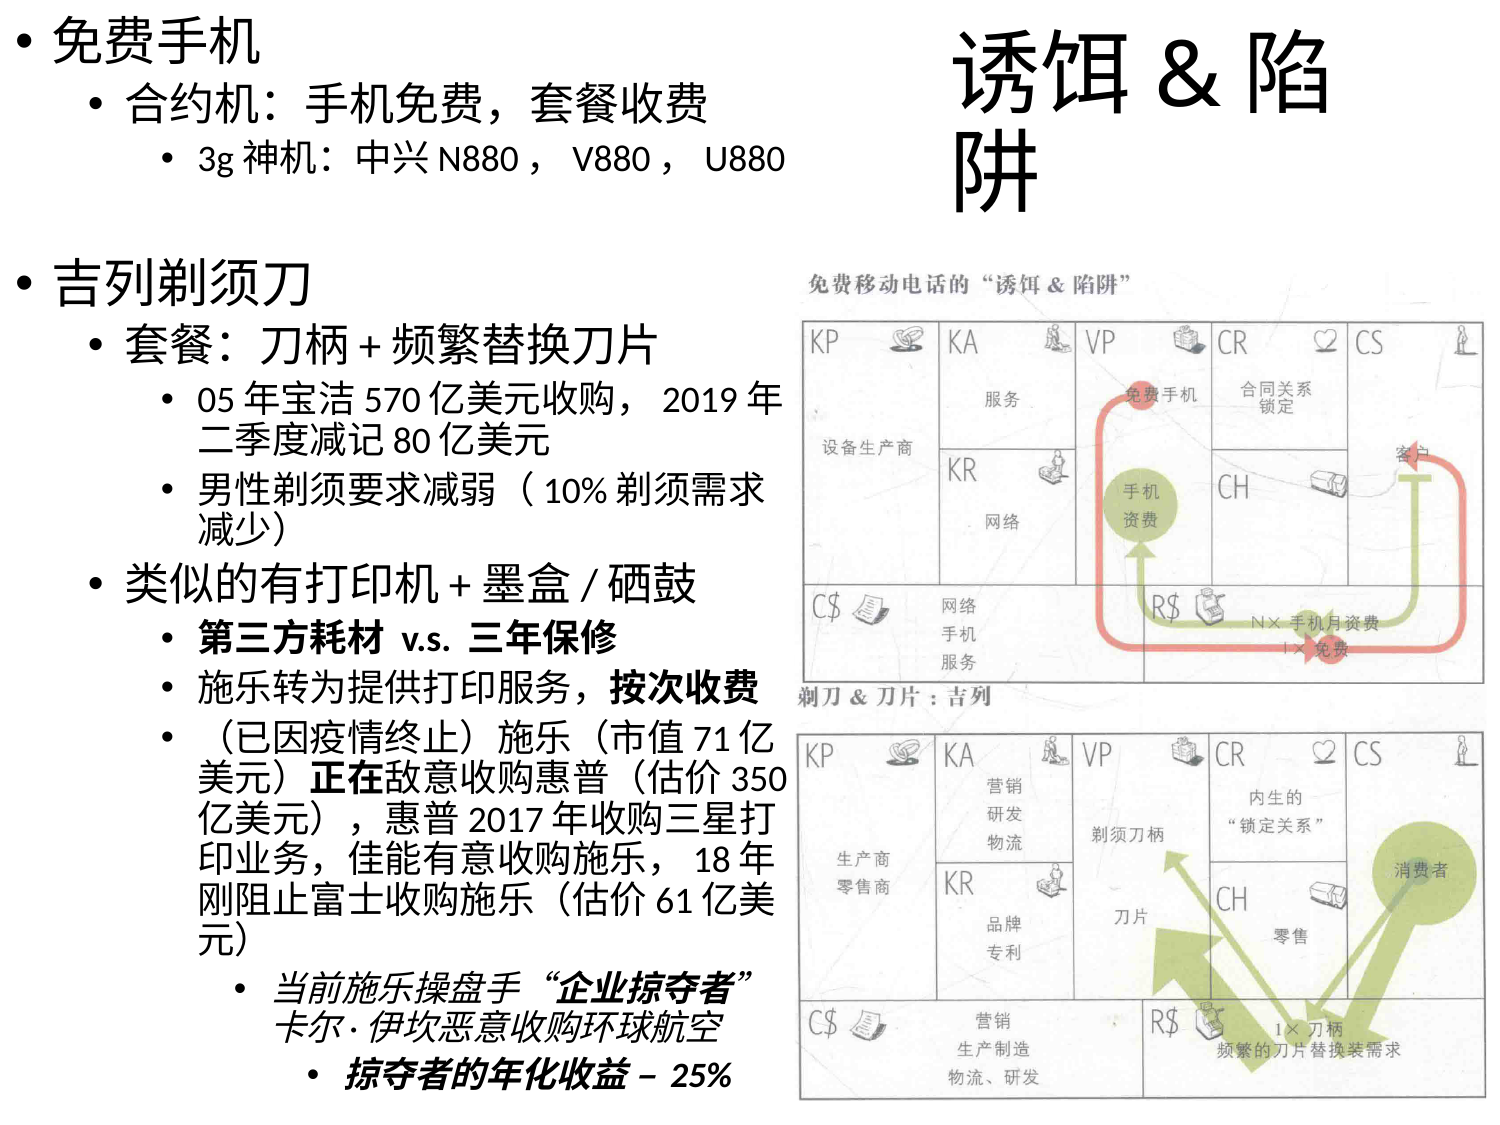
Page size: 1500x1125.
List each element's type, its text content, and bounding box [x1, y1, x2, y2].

list 免费手机 合约机：手机免费，套餐收费 3g神机：中兴N880，V880，U880 吉列剃须刀 套餐：刀柄+频繁替换刀片 05年宝洁570亿美元收购，2019年二季度减记80亿美元 男性剃须要求减弱（10%剃须需求减少） 类似的有打印机+墨盒/硒鼓 第三方耗材 v.s. 三年保修 施乐转为提供打印服务，按次收费 （已因疫情终止）施乐（市值71亿美元）正在敌意收购惠普（估价350亿美元），惠普2017年收购三星打印业务，佳能有意收购施乐，18年刚阻止富士收购施乐（估价61亿美元） 当前施乐操盘手“企业掠夺者”卡尔·伊坎恶意收购环球航空 掠夺者的年化收益 – 25% [0, 8, 806, 1114]
picture [794, 272, 1487, 1101]
title 诱饵&陷阱 [934, 59, 1397, 193]
